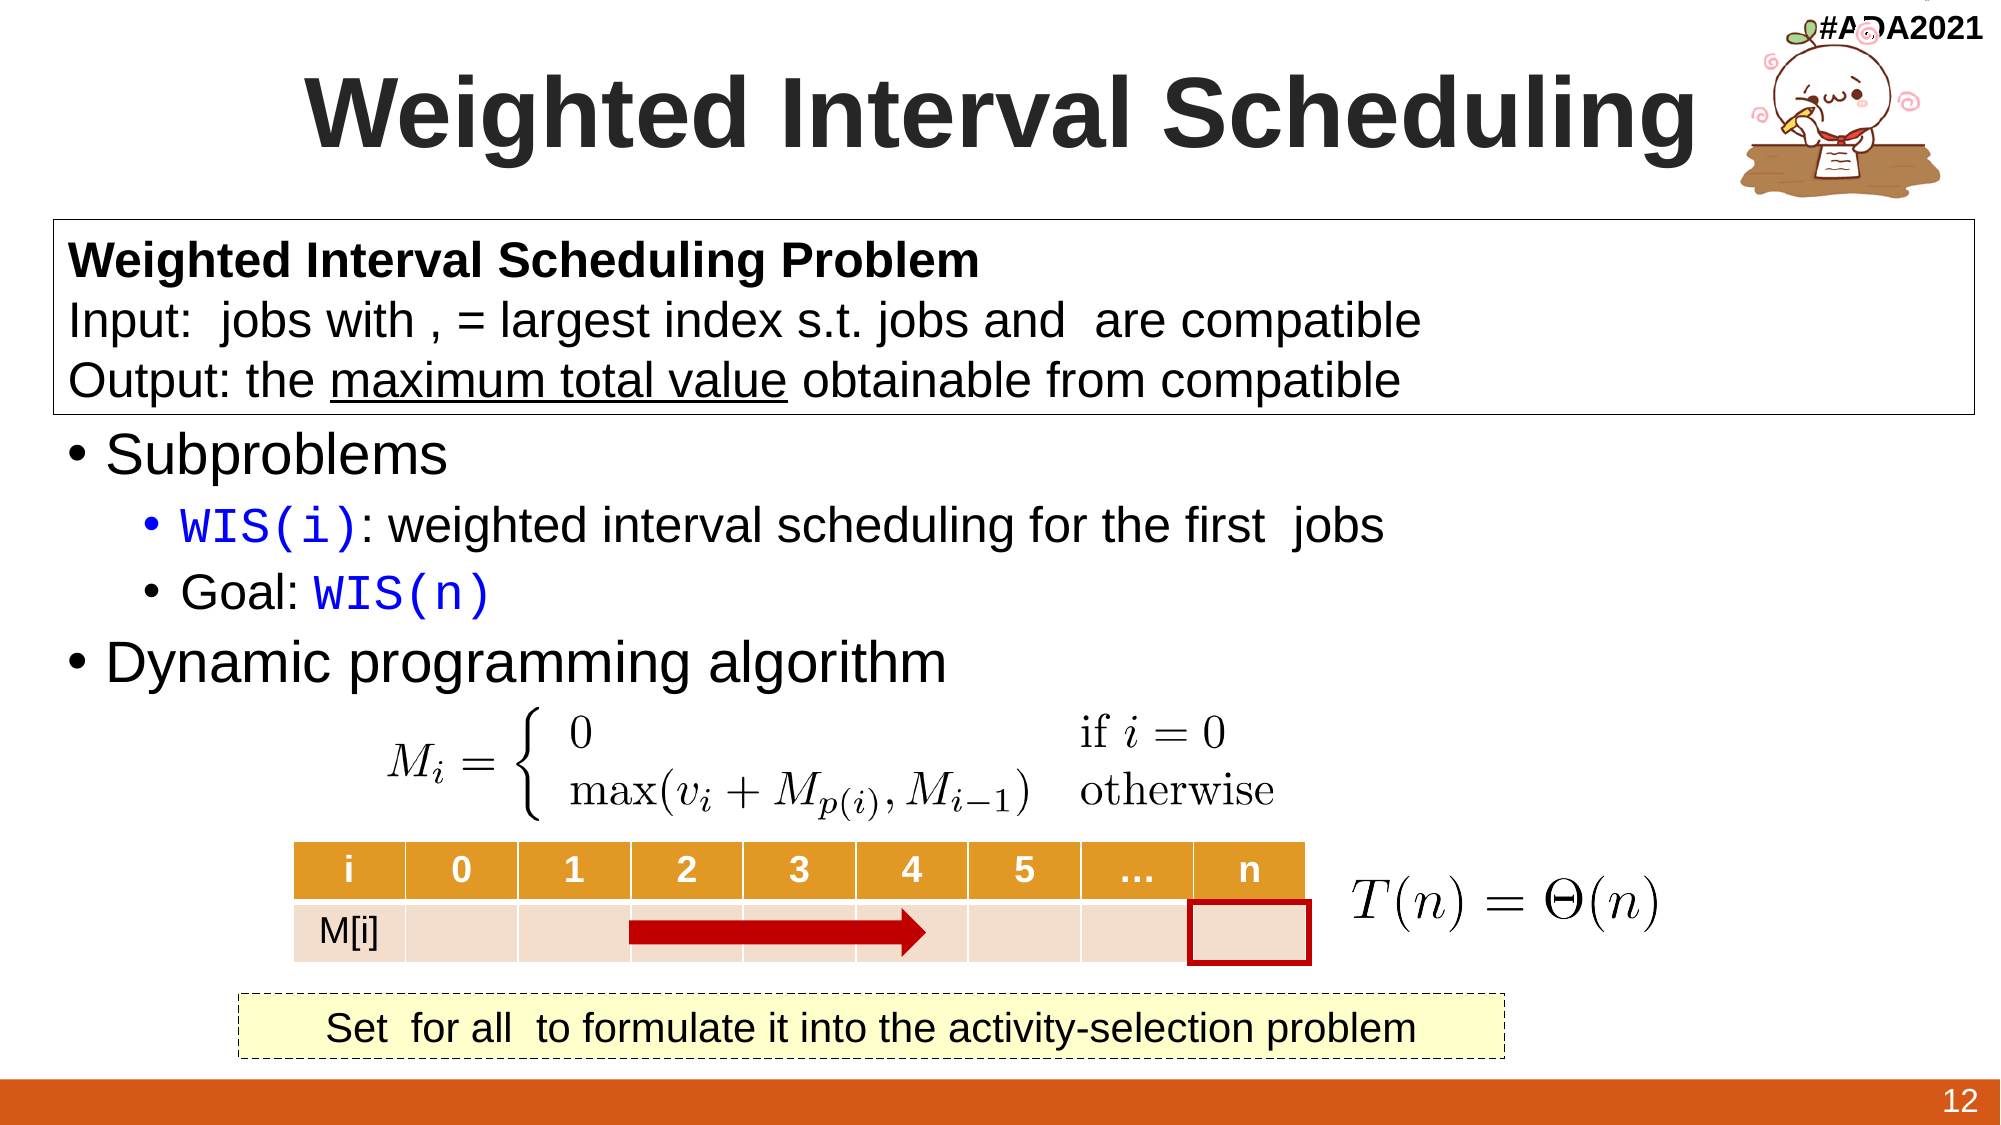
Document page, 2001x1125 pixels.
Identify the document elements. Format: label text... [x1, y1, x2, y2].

table_header i [294, 842, 405, 899]
table_header 1 [519, 842, 630, 899]
picture [387, 707, 1273, 821]
table_header 3 [744, 842, 855, 899]
list Weighted Interval Scheduling [1942, 55, 1952, 175]
table_cell [406, 905, 517, 962]
slide_number 12 [1927, 1071, 2000, 1125]
table_cell [744, 945, 855, 962]
text_box [1189, 901, 1310, 964]
table_cell [519, 905, 630, 962]
table_cell [1082, 905, 1189, 962]
table_header 4 [857, 842, 967, 899]
table_header n [1194, 842, 1305, 899]
text_box [629, 907, 927, 957]
table_cell [632, 945, 742, 962]
table_header 5 [969, 842, 1080, 899]
table_header 0 [406, 842, 517, 899]
table_cell [857, 905, 967, 962]
picture [1723, 0, 1942, 201]
table_header … [1082, 842, 1193, 899]
table_cell [632, 905, 742, 920]
list Weighted Interval Scheduling [53, 55, 1723, 175]
picture [1352, 875, 1657, 932]
table_header 2 [632, 842, 742, 899]
table_cell M[i] [294, 905, 405, 962]
table_cell [969, 905, 1080, 962]
table_cell [744, 905, 855, 920]
